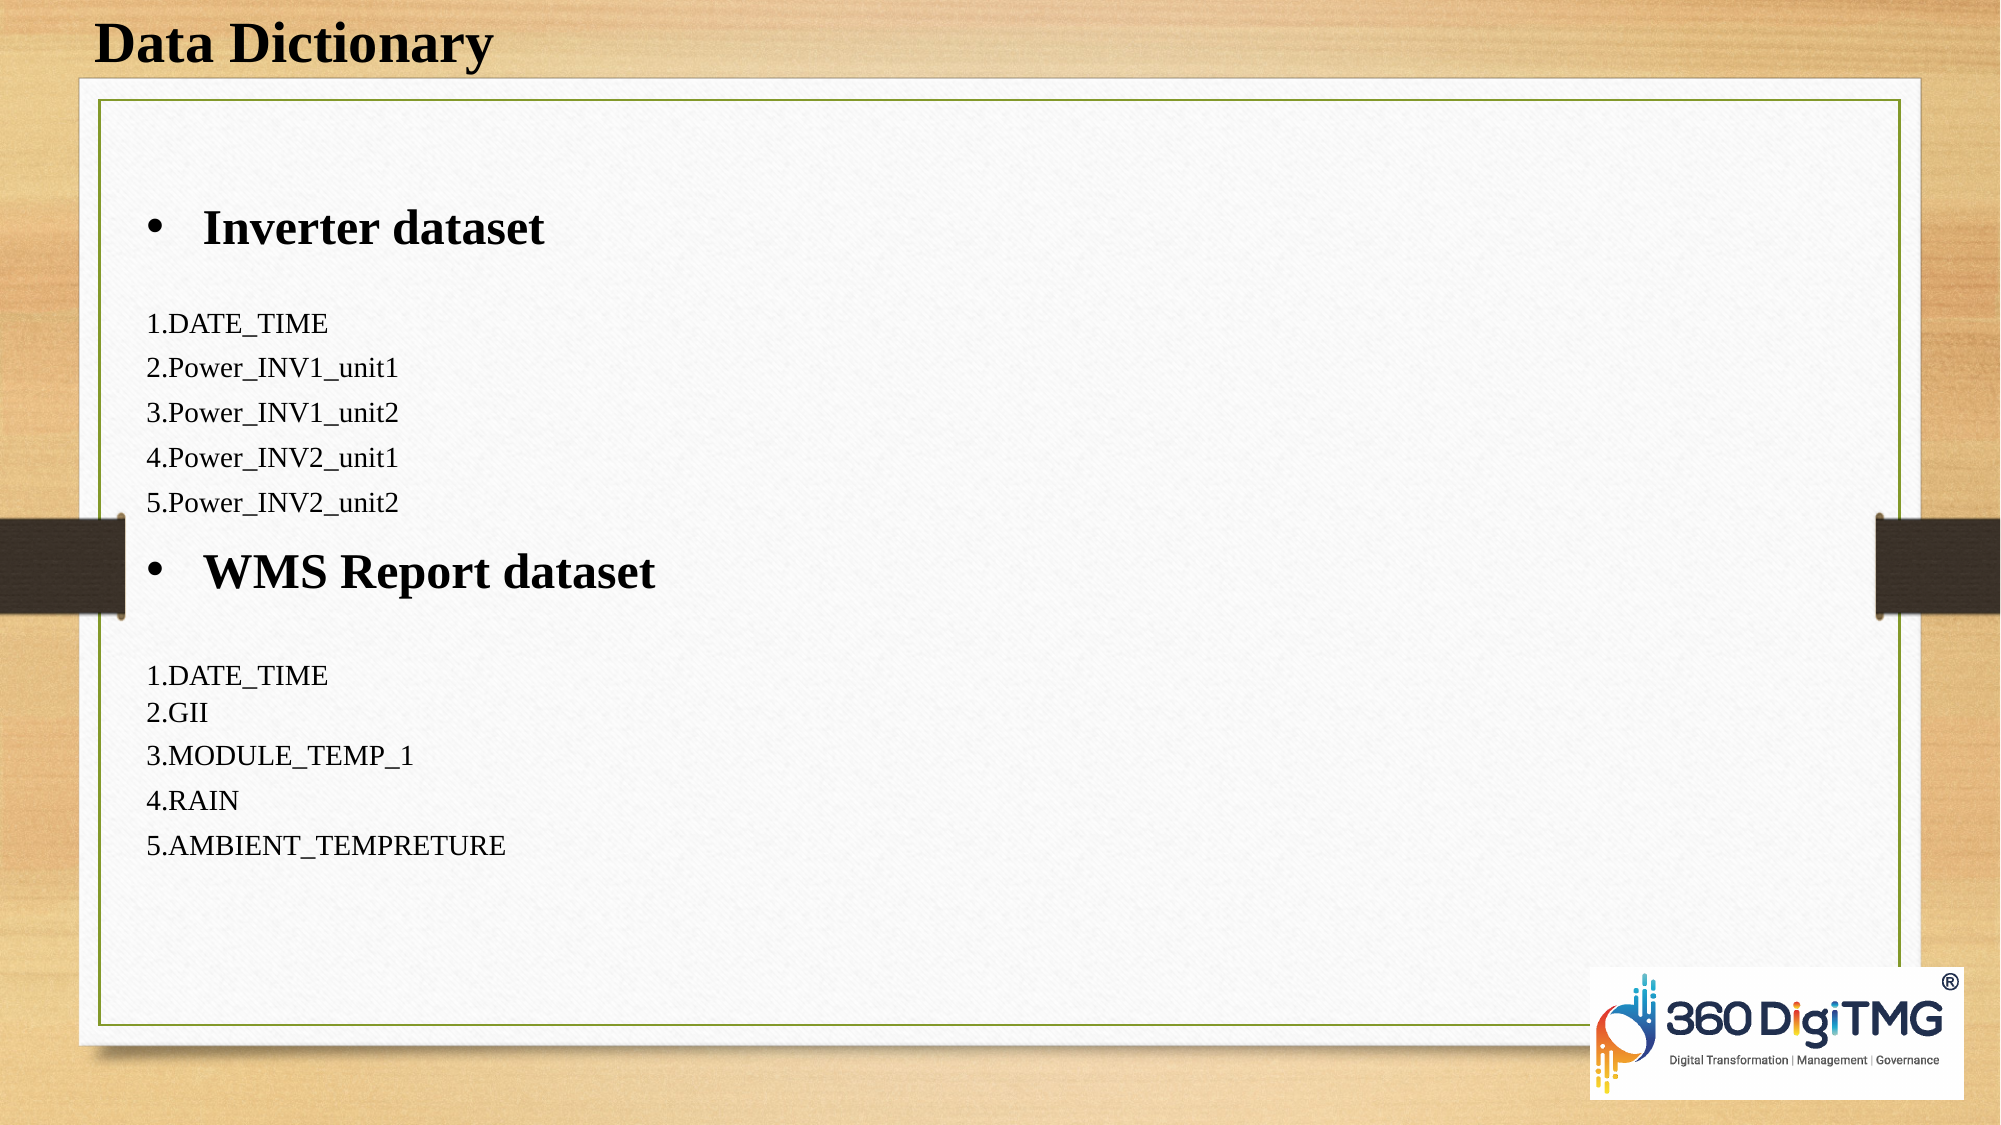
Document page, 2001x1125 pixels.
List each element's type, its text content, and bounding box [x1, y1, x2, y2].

title Data Dictionary [79, 0, 1805, 146]
picture [0, 0, 2001, 1125]
text_box WMS Report dataset 1.DATE_TIME 2.GII 3.MODULE_TEMP_1 4.RAIN 5.AMBIENT_TEMPRETURE [131, 530, 1145, 871]
text_box Inverter dataset 1.DATE_TIME 2.Power_INV1_unit1 3.Power_INV1_unit2 4.Power_INV2_unit1 5.Power_INV2_unit2 [131, 187, 1145, 528]
